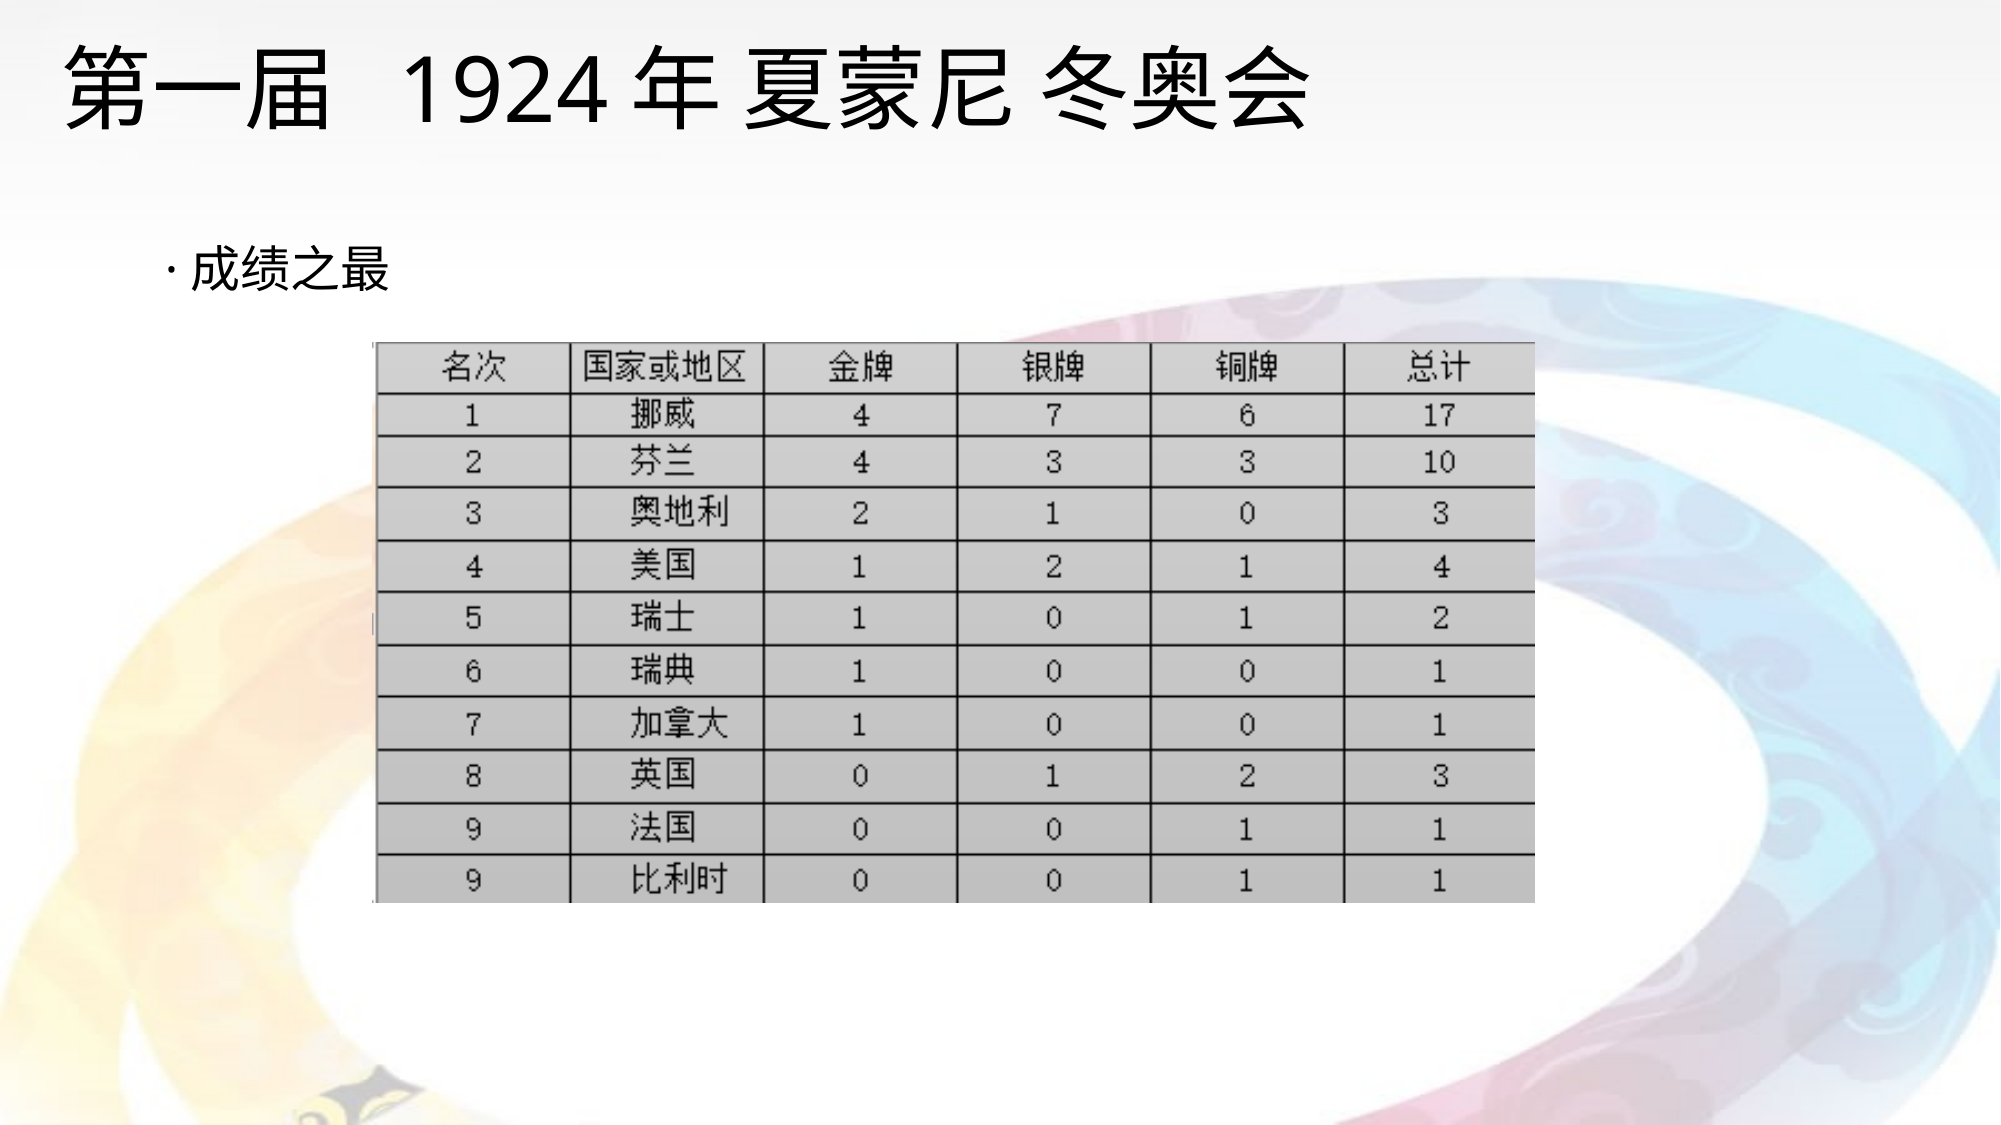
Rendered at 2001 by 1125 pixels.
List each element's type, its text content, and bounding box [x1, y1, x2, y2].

text_box 第一届 1924年 夏蒙尼 冬奥会 [45, 0, 1771, 202]
picture [0, 0, 2001, 1125]
text_box ·成绩之最 [150, 237, 406, 305]
